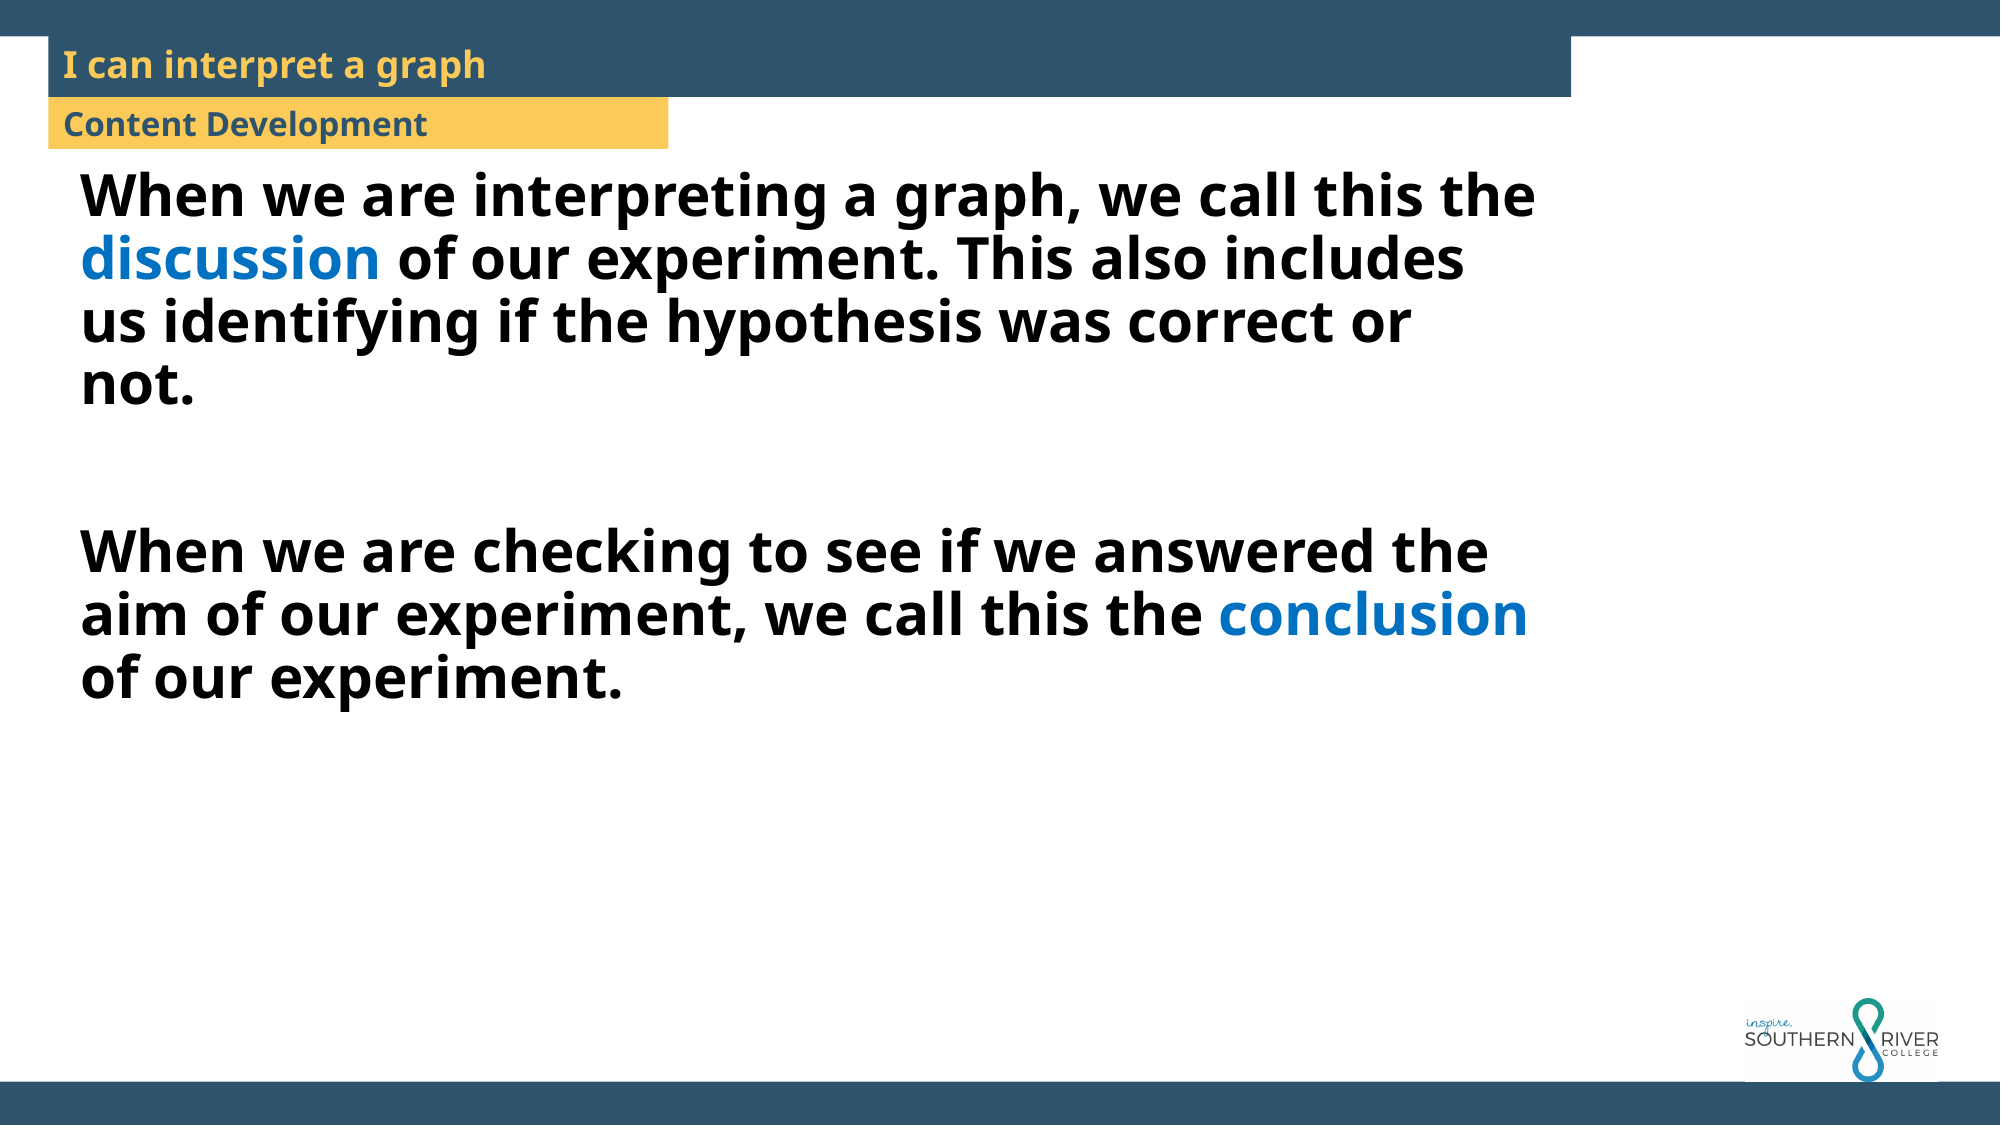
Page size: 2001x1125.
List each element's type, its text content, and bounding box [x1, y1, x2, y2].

list I can interpret a graph [48, 35, 1572, 97]
list When we are interpreting a graph, we call this the discussion of our experiment. This also includes us identifying if the hypothesis was correct or not. When we are checking to see if we answered the aim of our experiment, we call this the conclusion of our experiment. [65, 158, 1555, 468]
picture [1745, 998, 1938, 1082]
